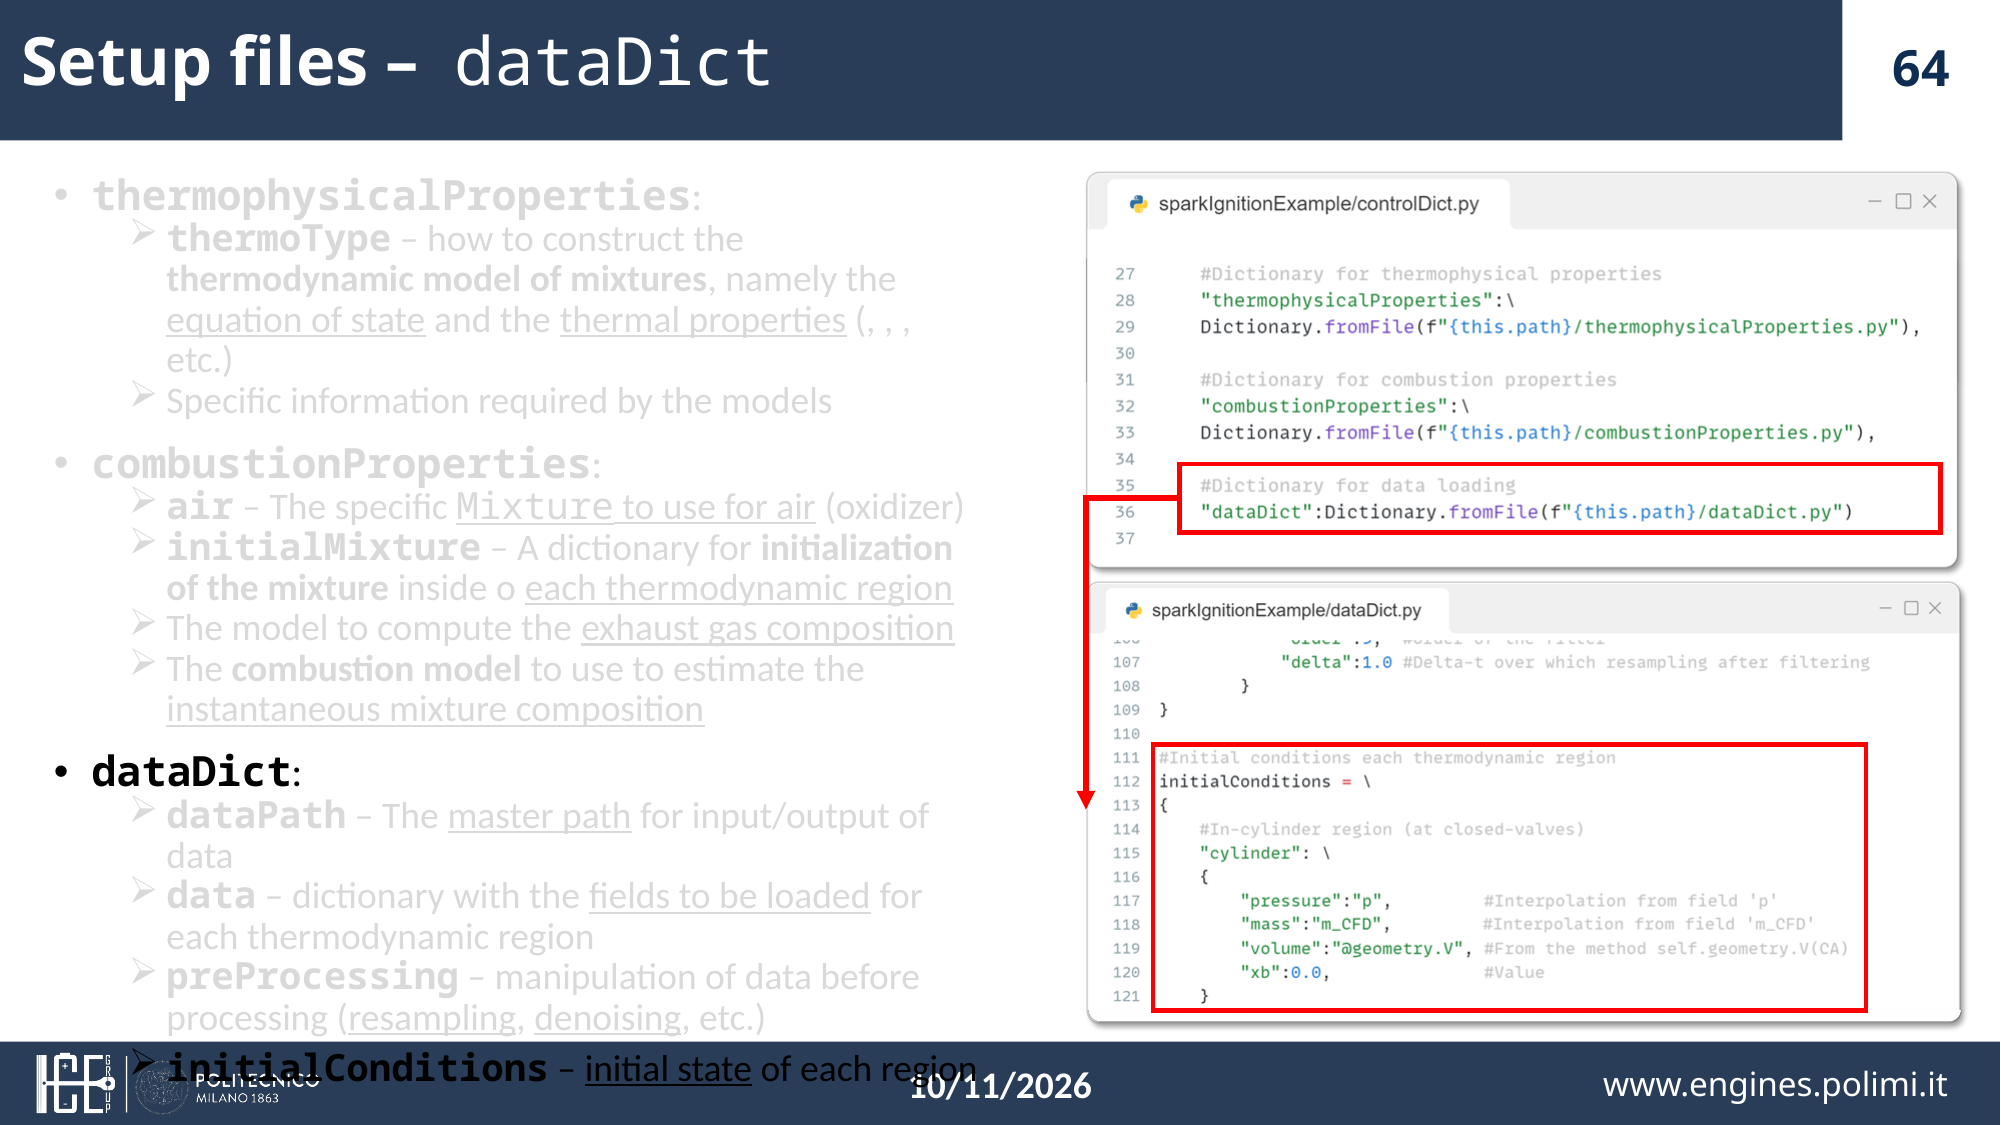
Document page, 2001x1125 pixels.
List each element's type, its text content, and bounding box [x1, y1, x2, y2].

picture [926, 102, 2001, 1065]
picture [8, 1034, 347, 1125]
slide_number 64 [1866, 33, 1977, 102]
title Setup files – dataDict [6, 13, 1843, 114]
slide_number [774, 1053, 1225, 1114]
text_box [1085, 498, 1180, 810]
